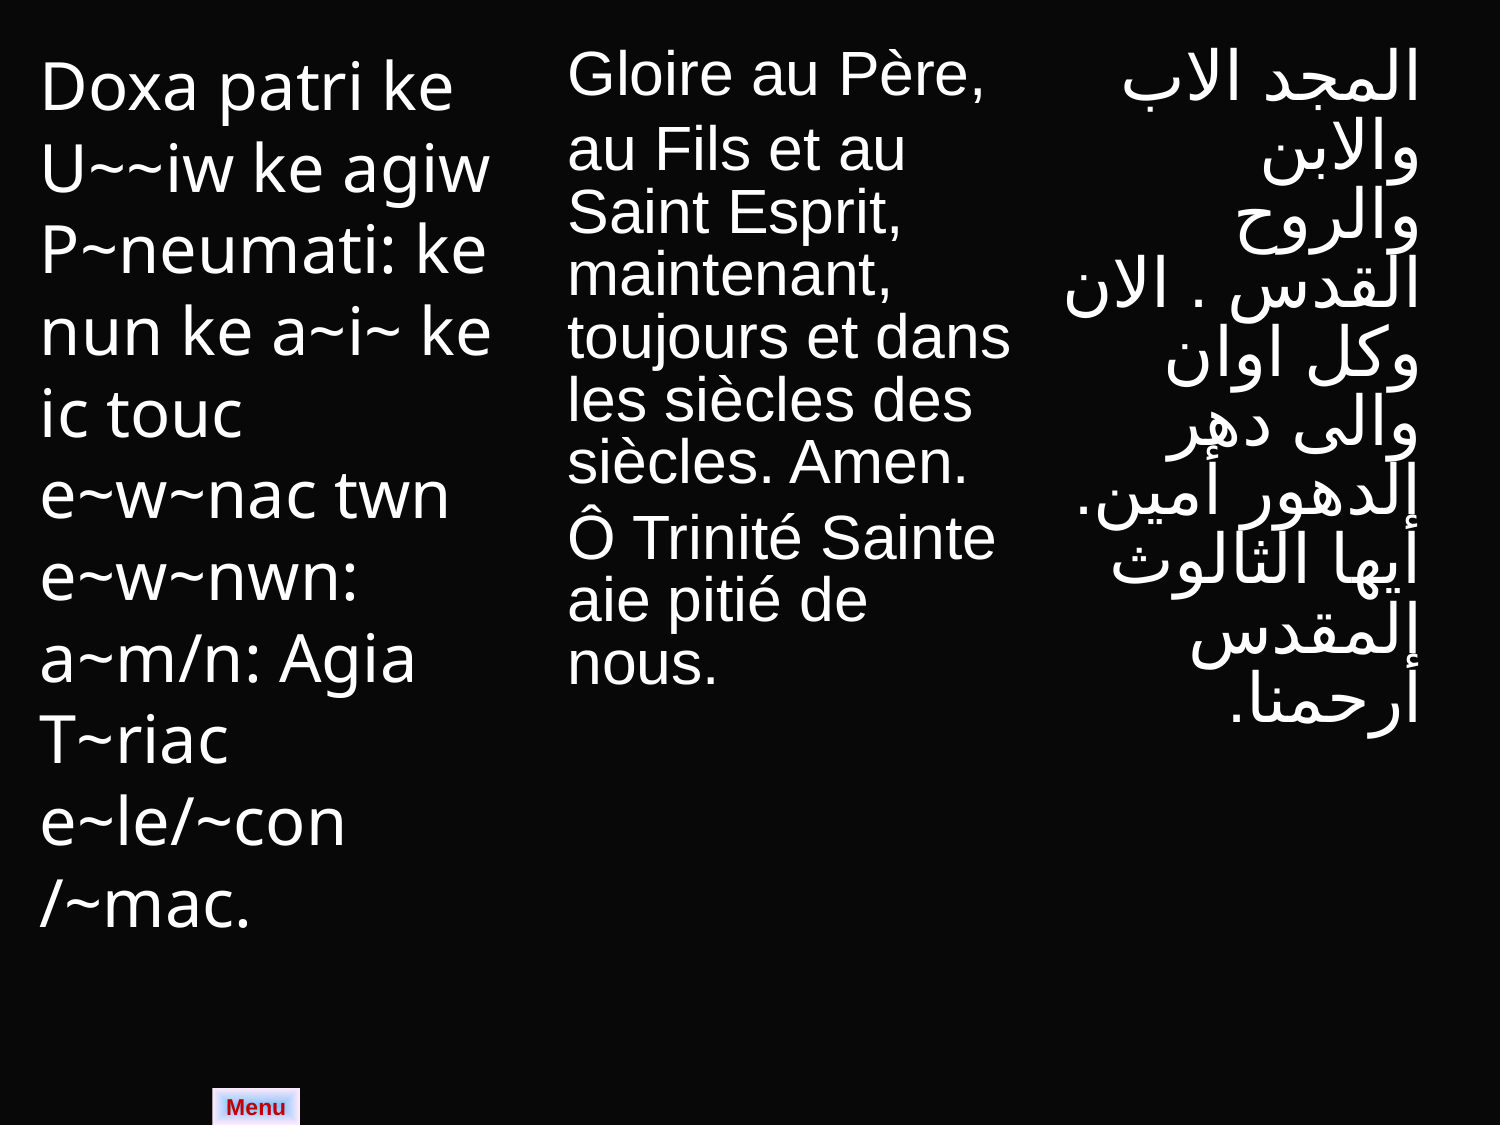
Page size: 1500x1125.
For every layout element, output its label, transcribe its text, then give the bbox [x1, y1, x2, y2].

table_header المجد الاب والابن والروح القدس . الان وكل اوان والى دهر الدهور أمين. أيها الثالوث المقدس أرحمنا. [1046, 38, 1437, 951]
table_header Gloire au Père, au Fils et au Saint Esprit, maintenant, toujours et dans les siècles des siècles. Amen. Ô Trinité Sainte aie pitié de nous. [553, 38, 1046, 951]
text_box Menu [212, 1087, 300, 1125]
table_header Doxa patri ke U~~iw ke agiw P~neumati: ke nun ke a~i~ ke ic touc e~w~nac twn e~w~nwn: a~m/n: Agia T~riac e~le/~con /~mac. [25, 38, 553, 951]
